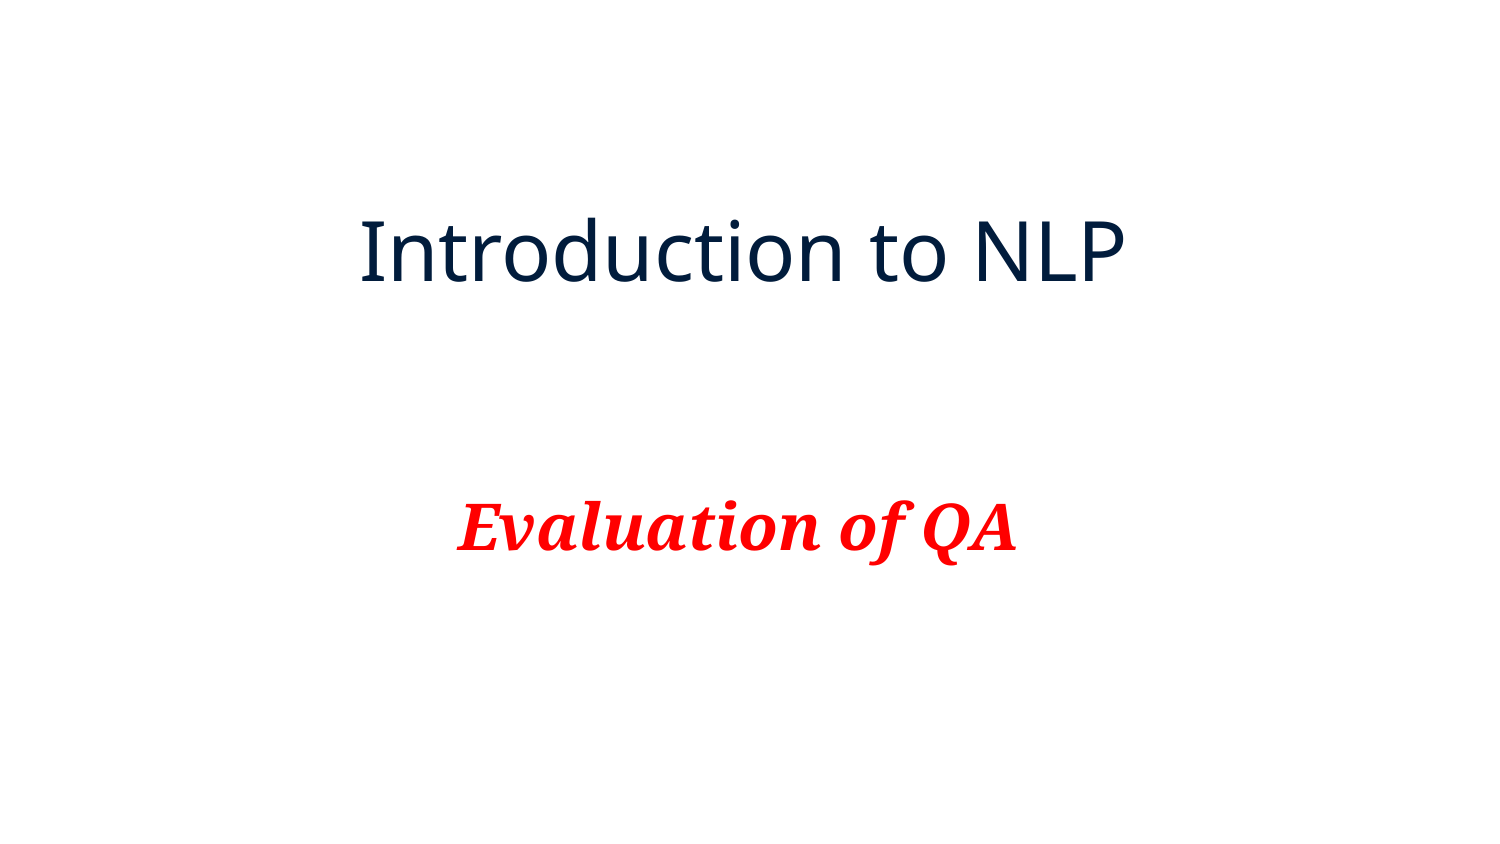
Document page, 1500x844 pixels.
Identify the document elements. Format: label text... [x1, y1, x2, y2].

title Introduction to NLP [43, 190, 1445, 443]
subtitle Evaluation of QA [120, 478, 1357, 694]
